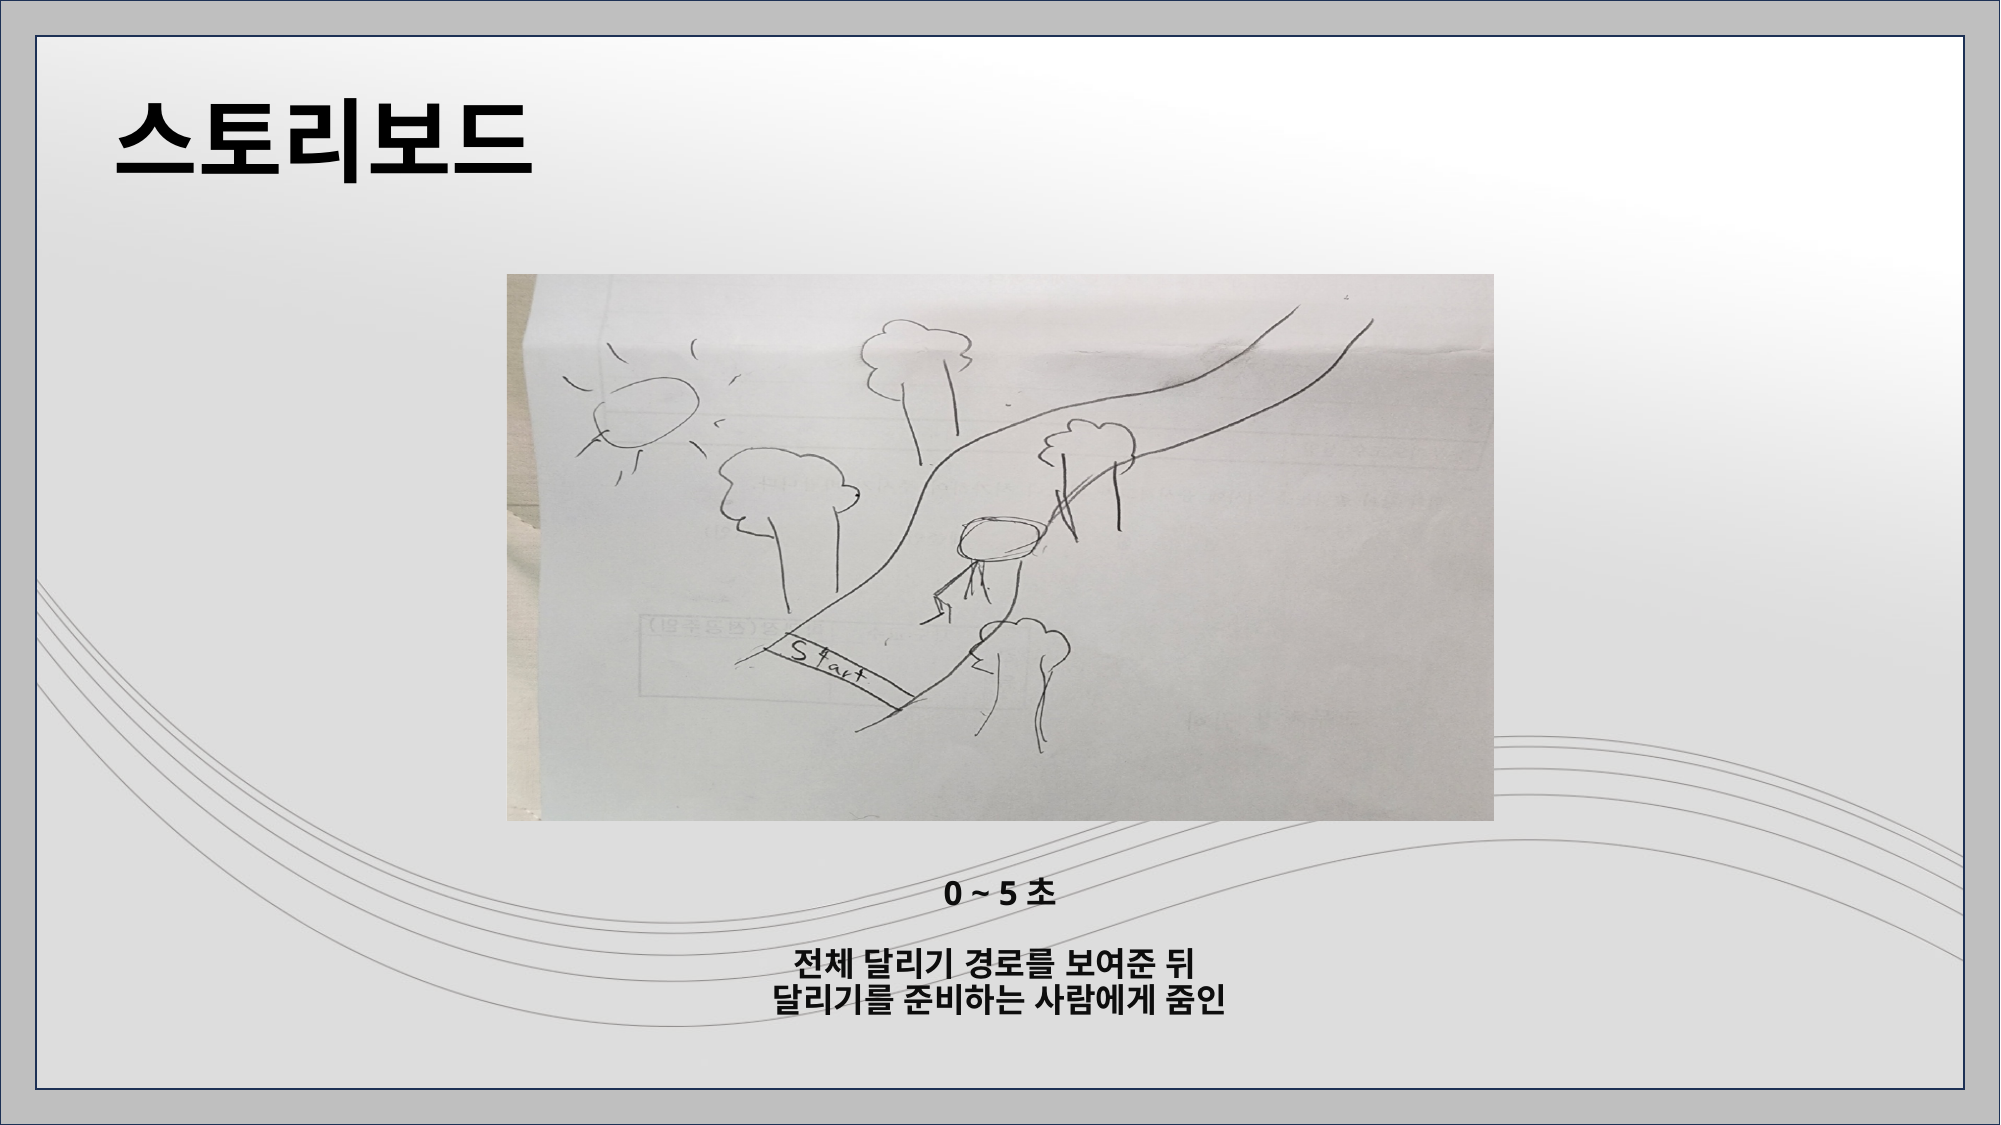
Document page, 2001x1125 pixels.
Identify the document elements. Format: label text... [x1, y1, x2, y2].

text_box 스토리보드 [99, 37, 1824, 255]
picture [508, 53, 1494, 1041]
text_box [0, 0, 2000, 1125]
title 0 ~ 5초 전체 달리기 경로를 보여준 뒤 달리기를 준비하는 사람에게 줌인 [137, 839, 1863, 1057]
